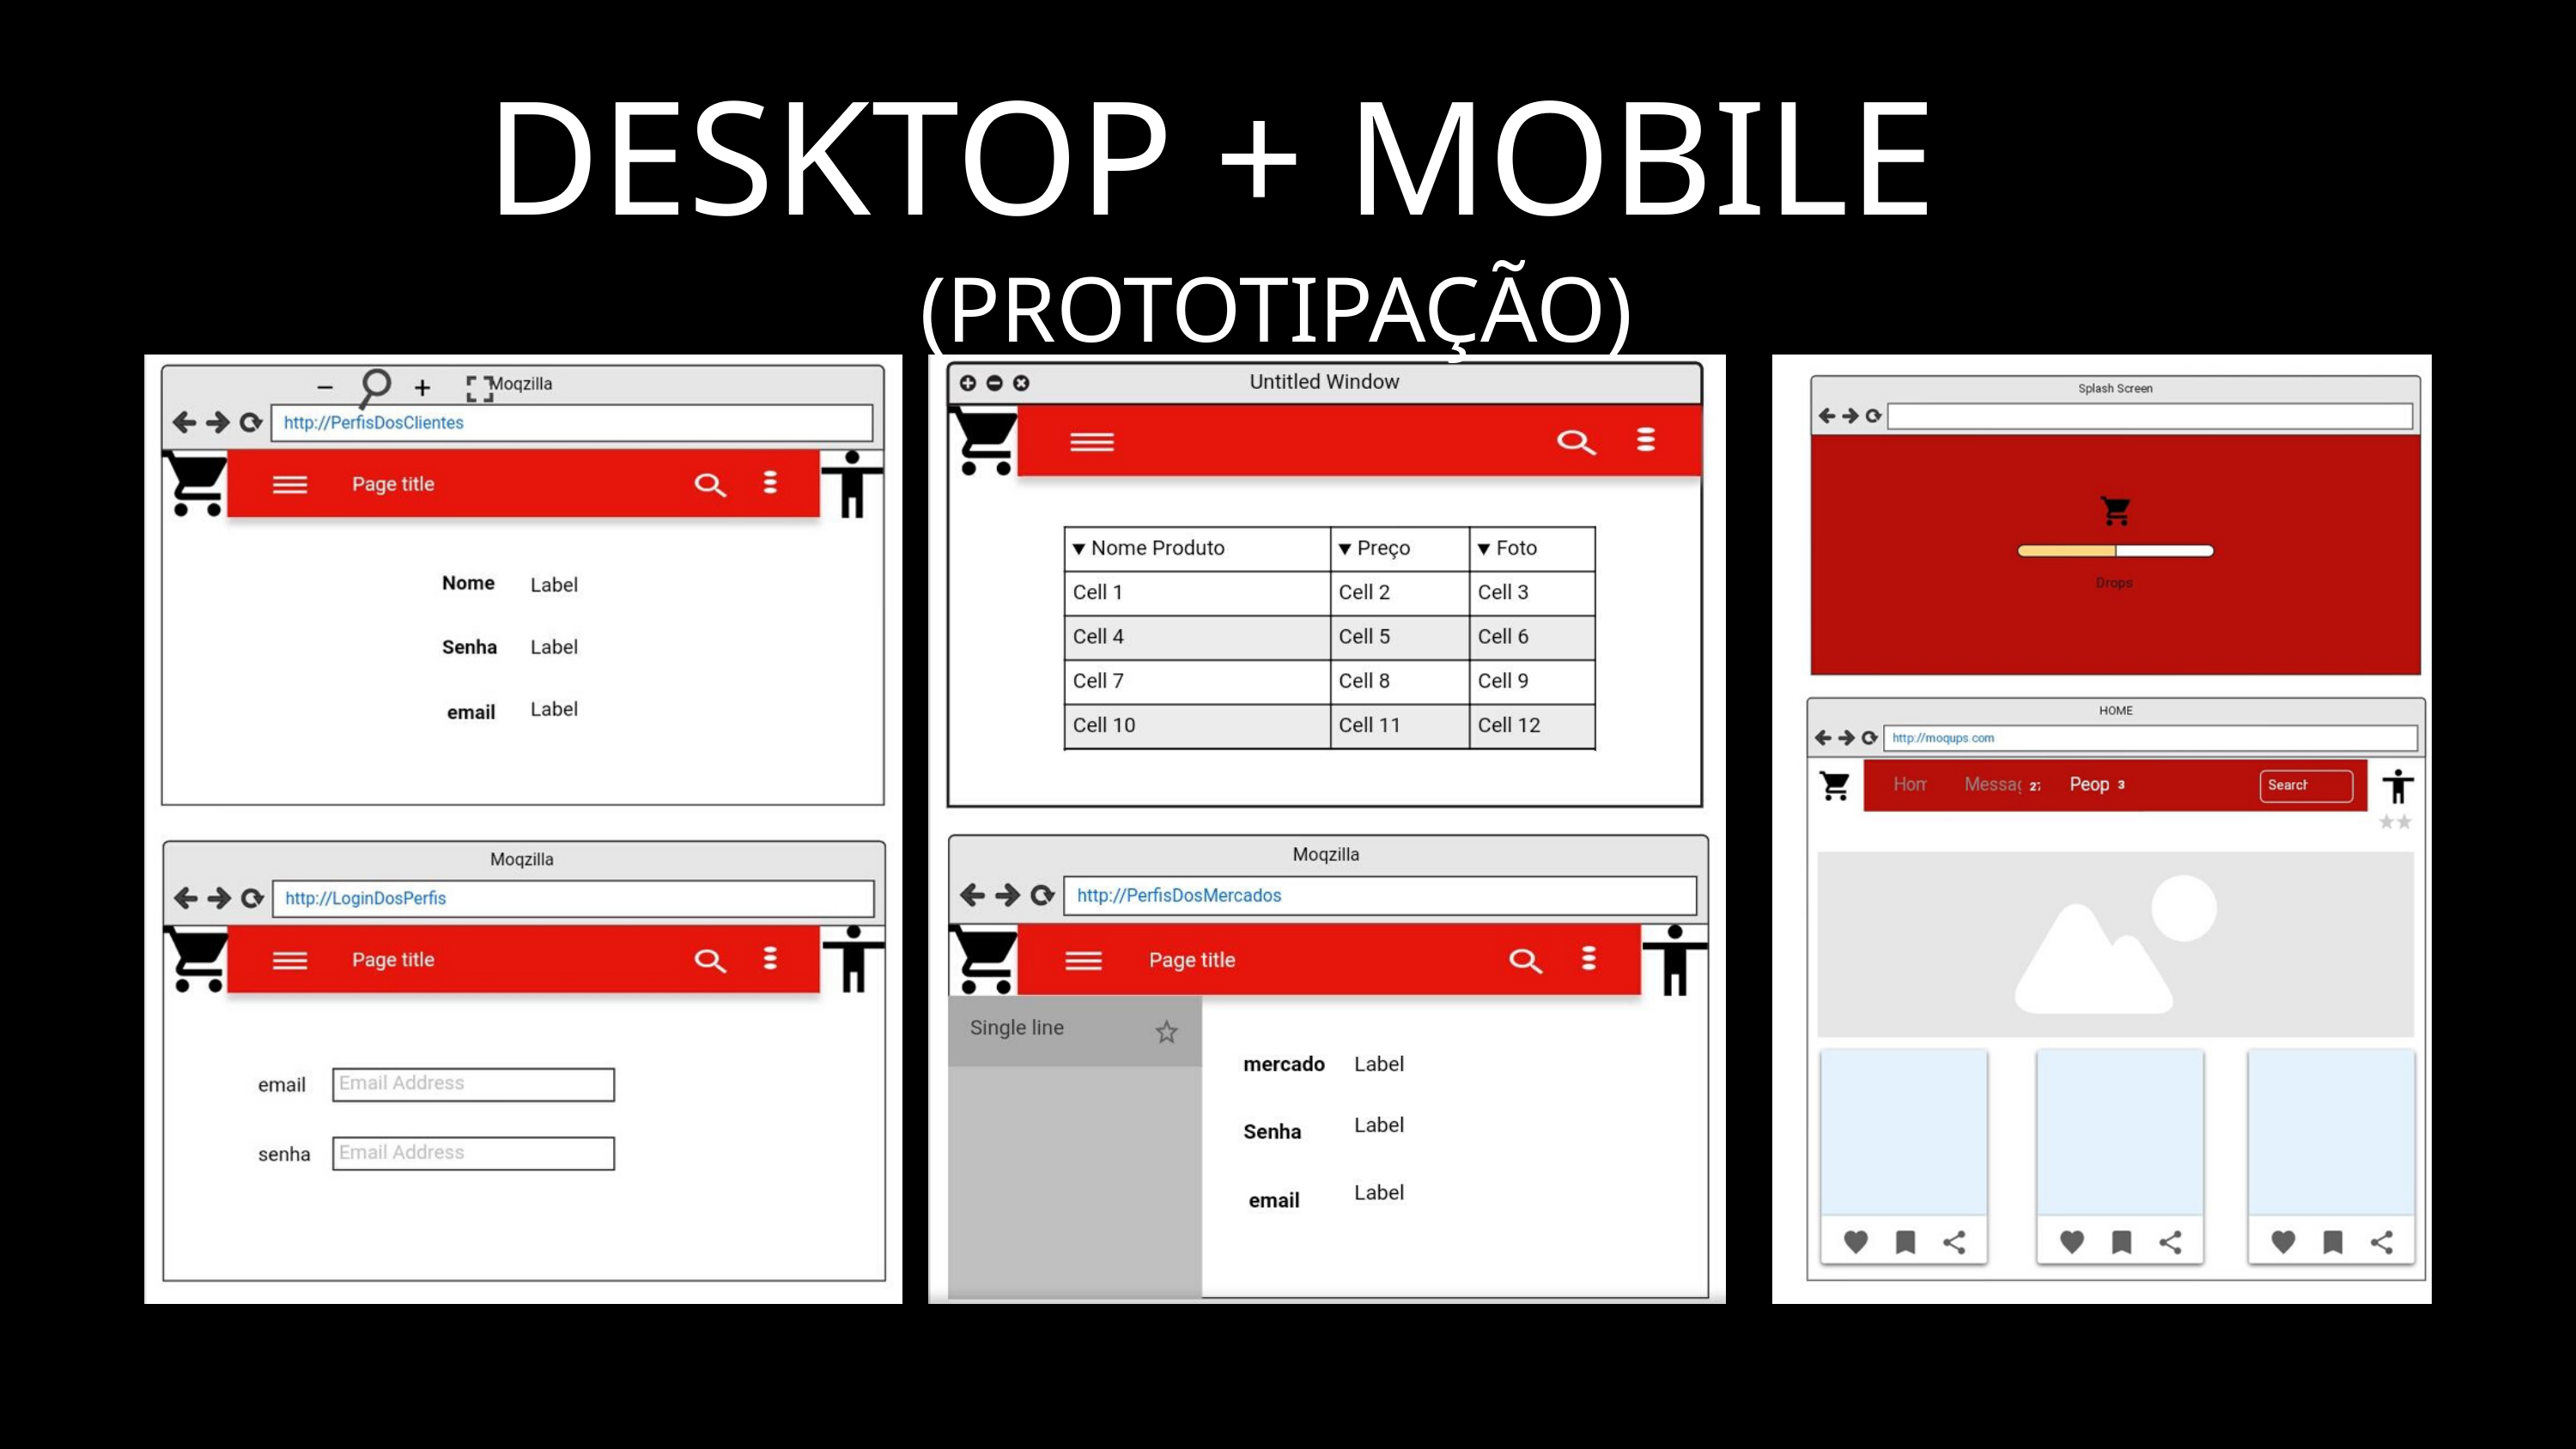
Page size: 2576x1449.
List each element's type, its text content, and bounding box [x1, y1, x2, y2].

picture [144, 355, 902, 1304]
text_box DESKTOP + MOBILE [458, 26, 1965, 247]
picture [928, 355, 1726, 1304]
picture [1771, 355, 2432, 1304]
text_box (PROTOTIPAÇÃO) [917, 234, 1637, 361]
